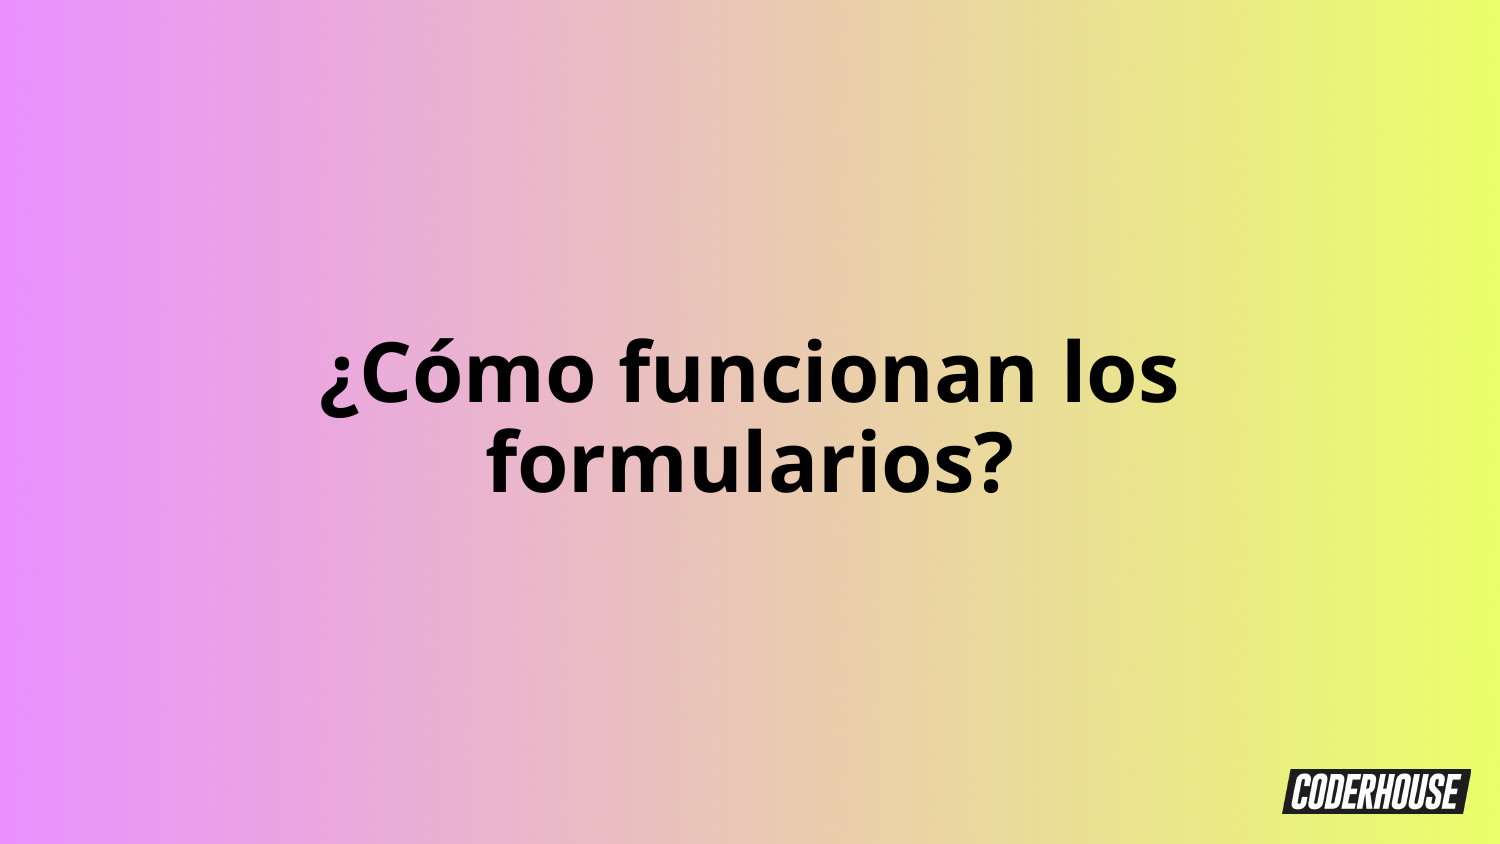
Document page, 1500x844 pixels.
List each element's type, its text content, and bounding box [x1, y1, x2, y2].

picture [0, 0, 1500, 844]
text_box ¿Cómo funcionan los formularios? [239, 315, 1261, 526]
